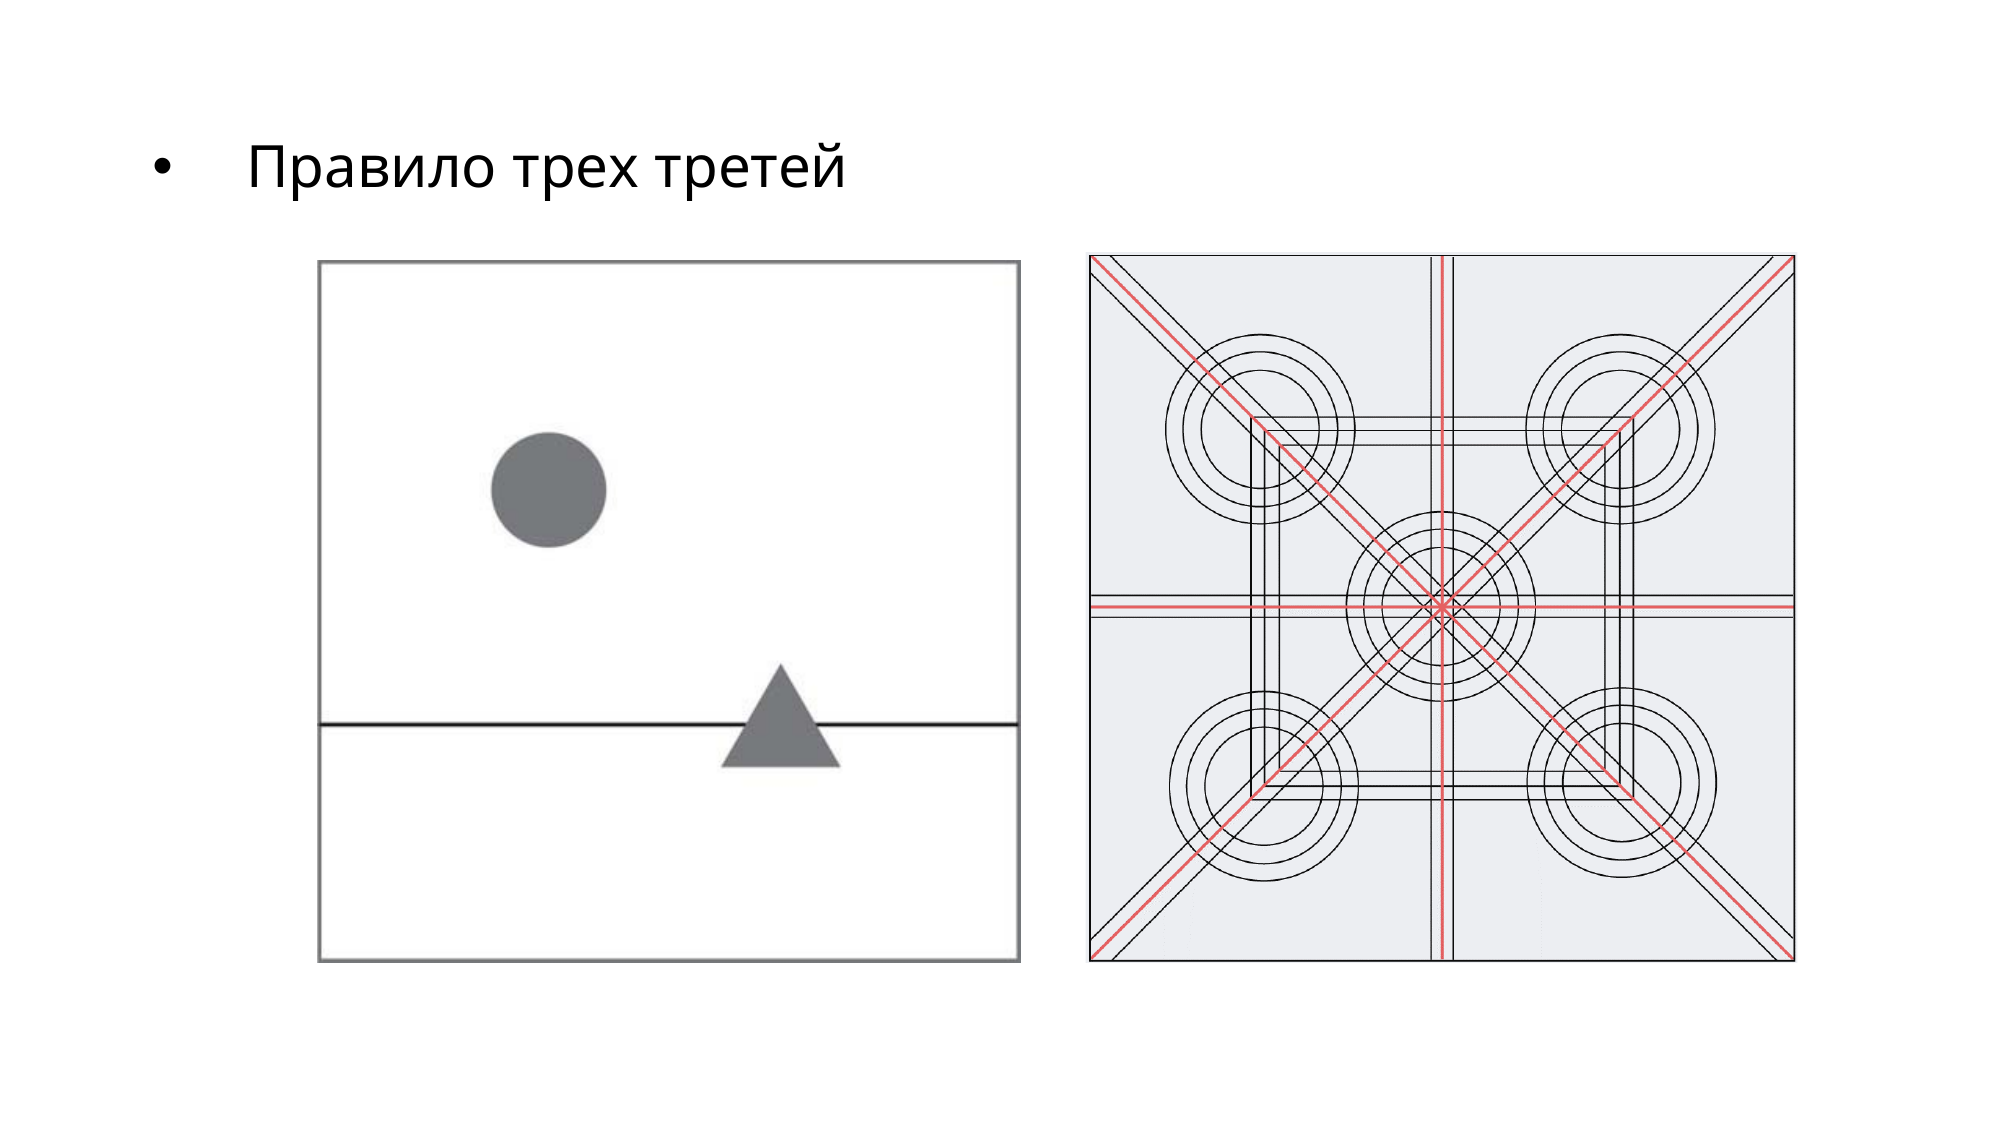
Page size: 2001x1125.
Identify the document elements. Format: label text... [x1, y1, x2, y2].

picture [1085, 252, 1798, 963]
title Правило трех третей [137, 59, 1863, 278]
picture [317, 260, 1021, 963]
